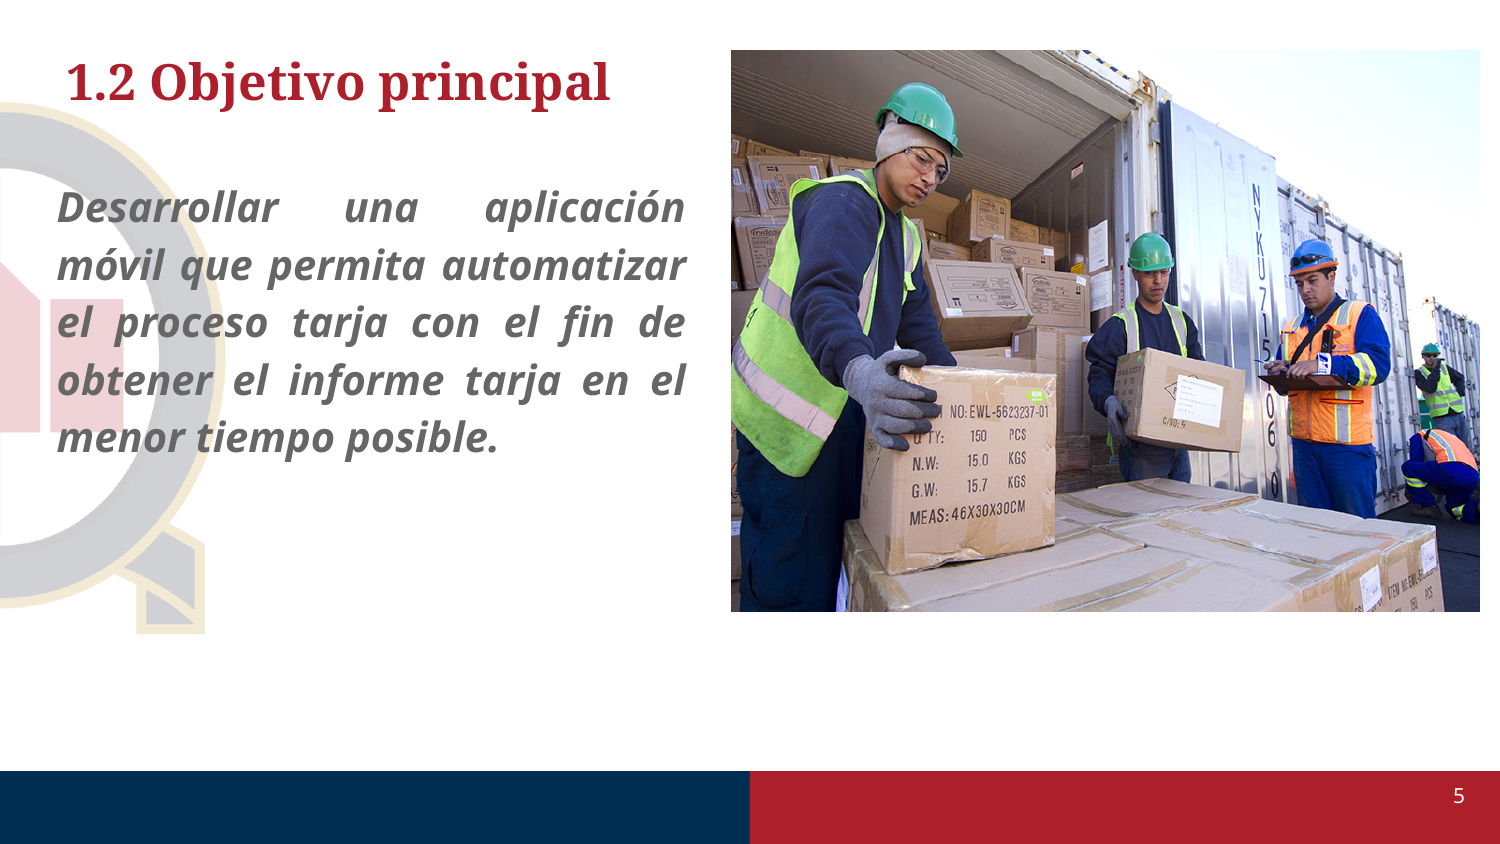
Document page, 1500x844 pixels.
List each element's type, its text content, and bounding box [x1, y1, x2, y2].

slide_number 5 [1389, 764, 1480, 830]
list Desarrollar una aplicación móvil que permita automatizar el proceso tarja con el fin de obtener el informe tarja en el menor tiempo posible. [41, 158, 702, 765]
picture [731, 49, 1480, 612]
picture [0, 97, 232, 640]
title 1.2 Objetivo principal [51, 35, 1449, 130]
picture [0, 771, 1500, 844]
